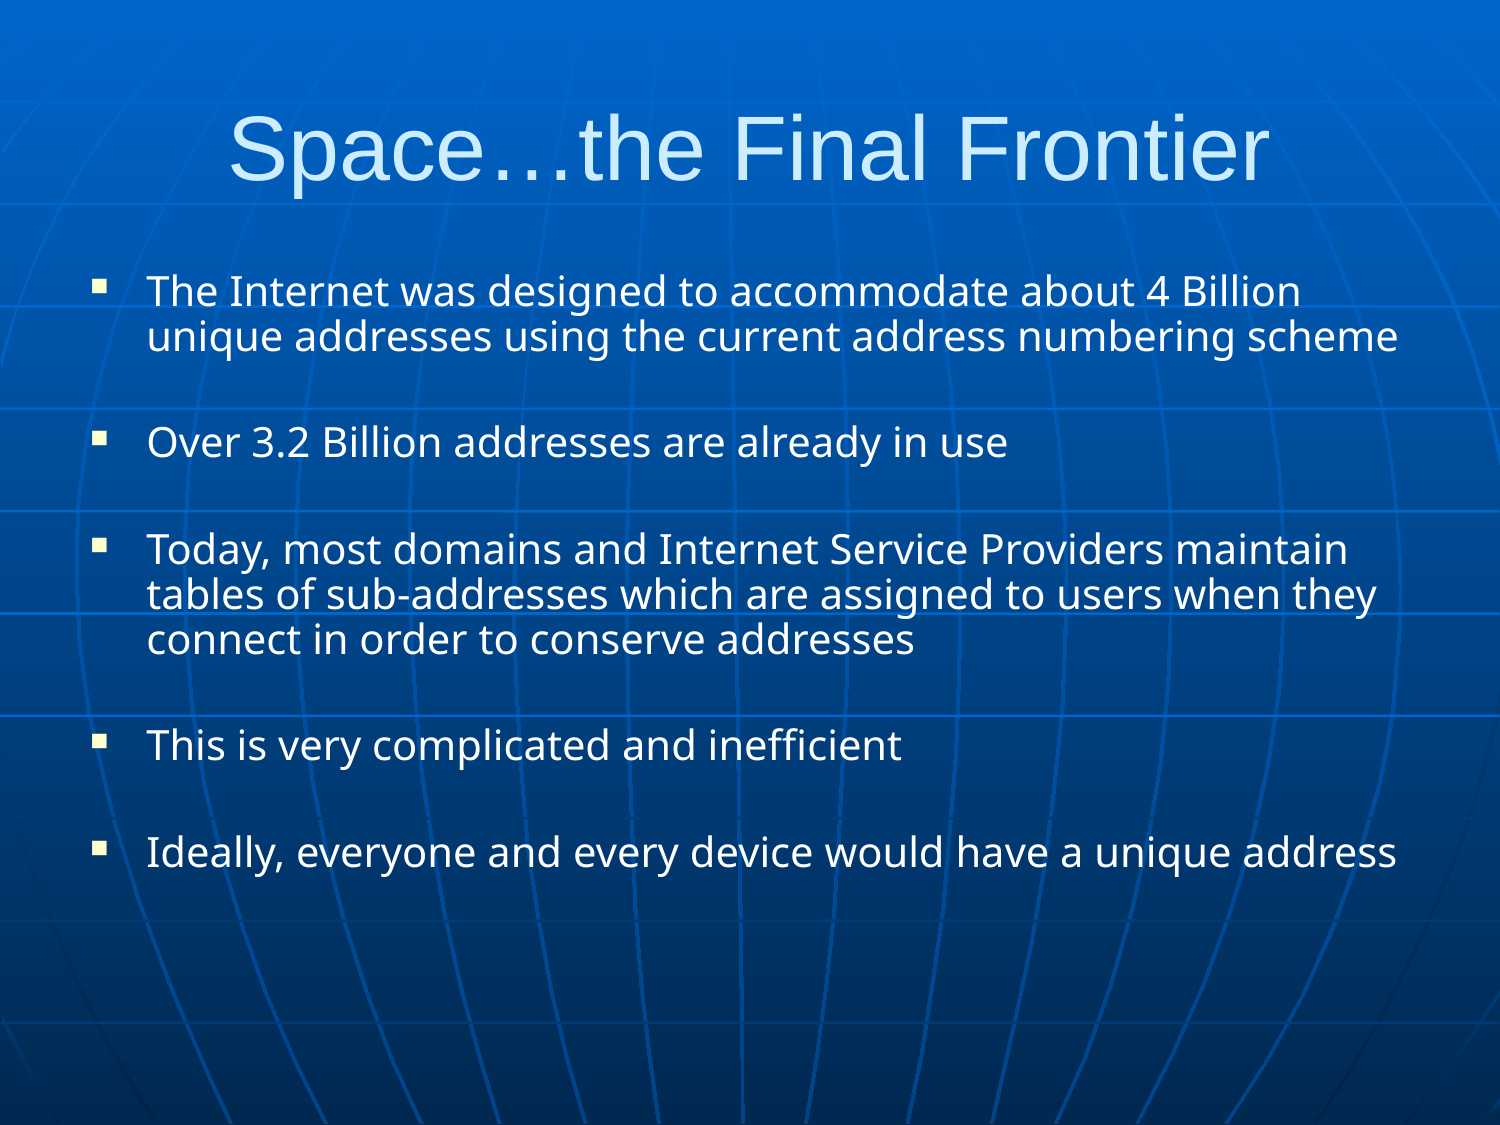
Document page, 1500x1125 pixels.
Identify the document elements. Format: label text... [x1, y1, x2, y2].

title Space…the Final Frontier [75, 50, 1425, 237]
list The Internet was designed to accommodate about 4 Billion unique addresses using the current address numbering scheme Over 3.2 Billion addresses are already in use Today, most domains and Internet Service Providers maintain tables of sub-addresses which are assigned to users when they connect in order to conserve addresses This is very complicated and inefficient Ideally, everyone and every device would have a unique address [75, 262, 1425, 1006]
